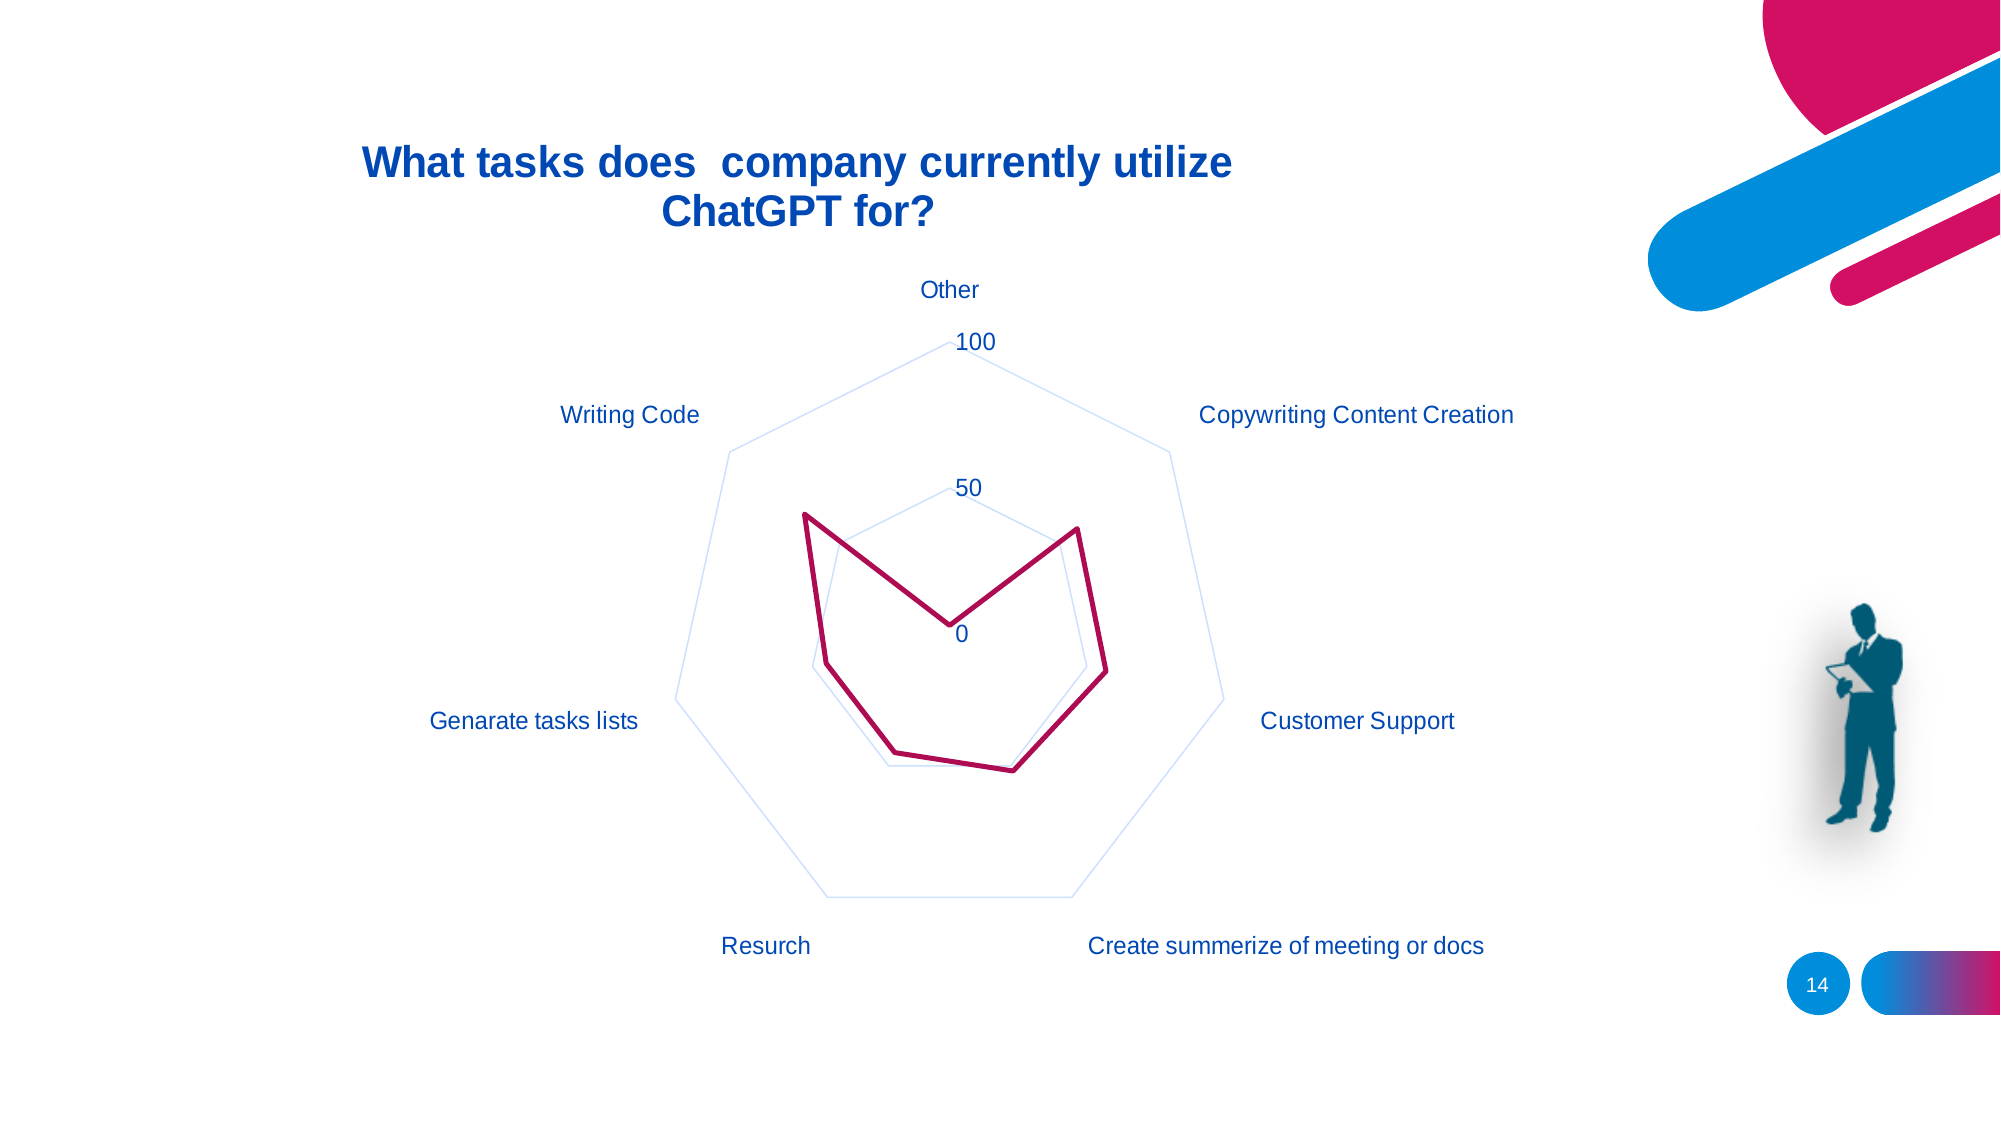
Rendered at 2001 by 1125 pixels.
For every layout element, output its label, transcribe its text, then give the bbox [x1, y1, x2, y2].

chart [181, 125, 1515, 1125]
picture [1730, 552, 1955, 928]
slide_number 14 [1772, 954, 1863, 1015]
